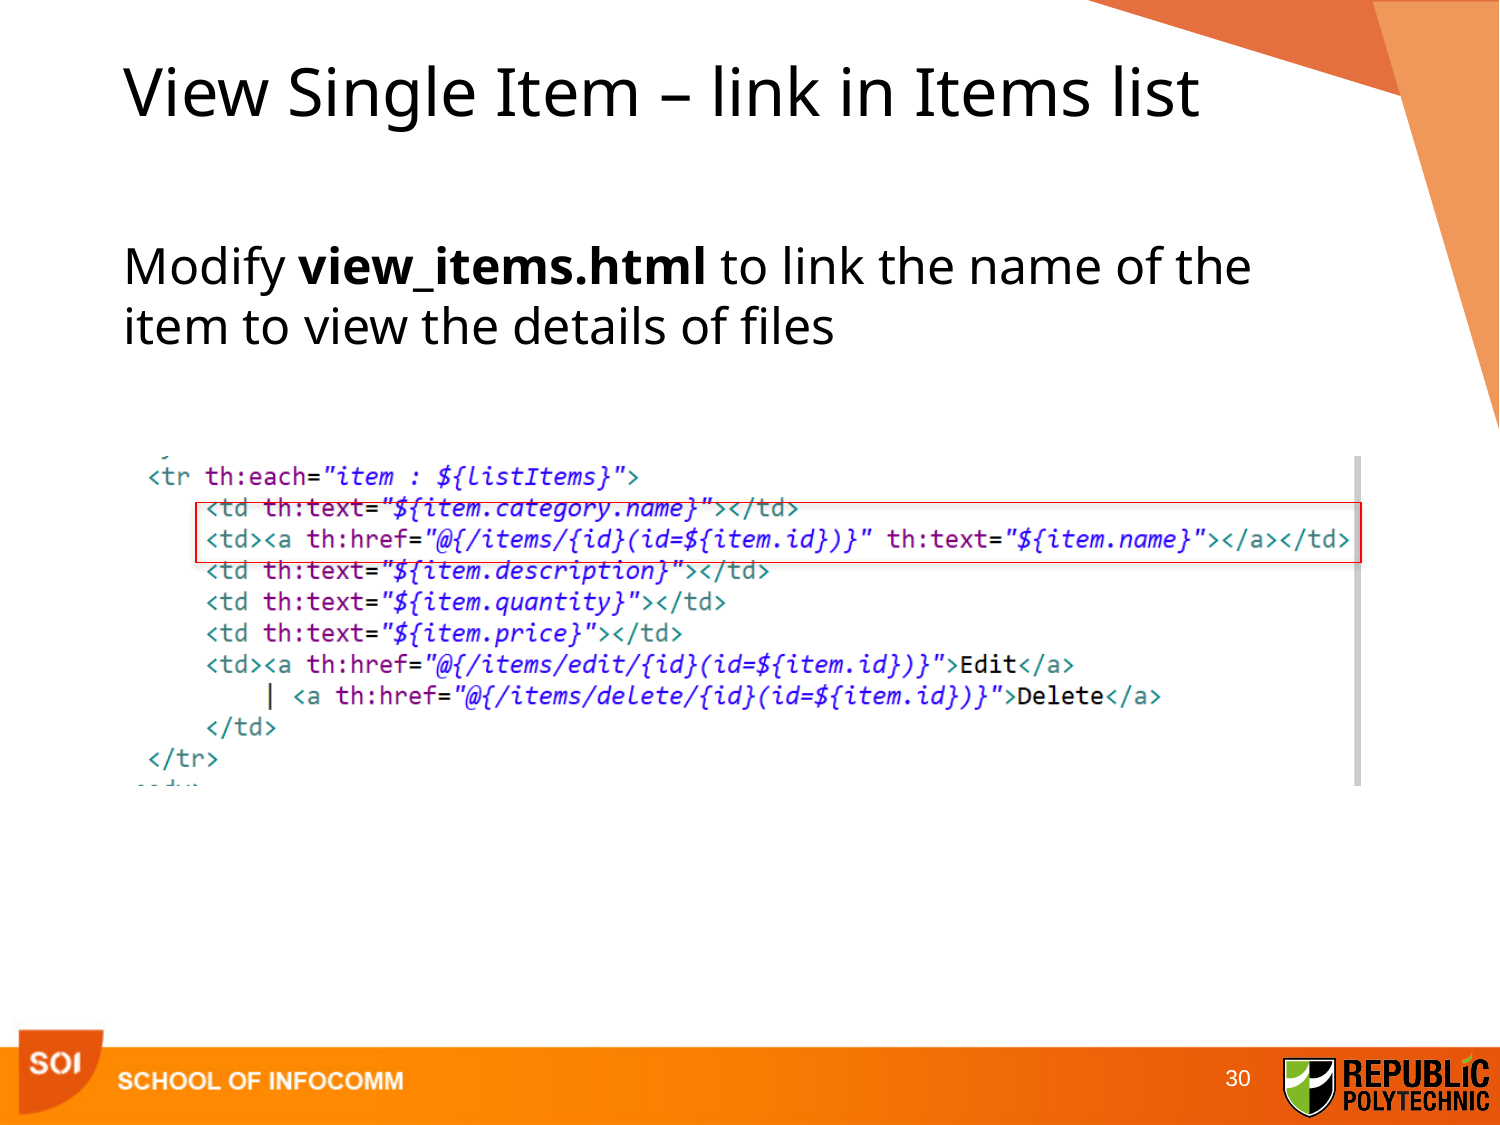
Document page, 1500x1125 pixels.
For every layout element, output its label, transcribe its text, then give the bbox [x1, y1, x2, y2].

list Modify view_items.html to link the name of the item to view the details of files [109, 227, 1336, 844]
slide_number 30 [1210, 1056, 1500, 1117]
picture [0, 0, 1500, 1125]
title View Single Item – link in Items list [109, 42, 1231, 142]
